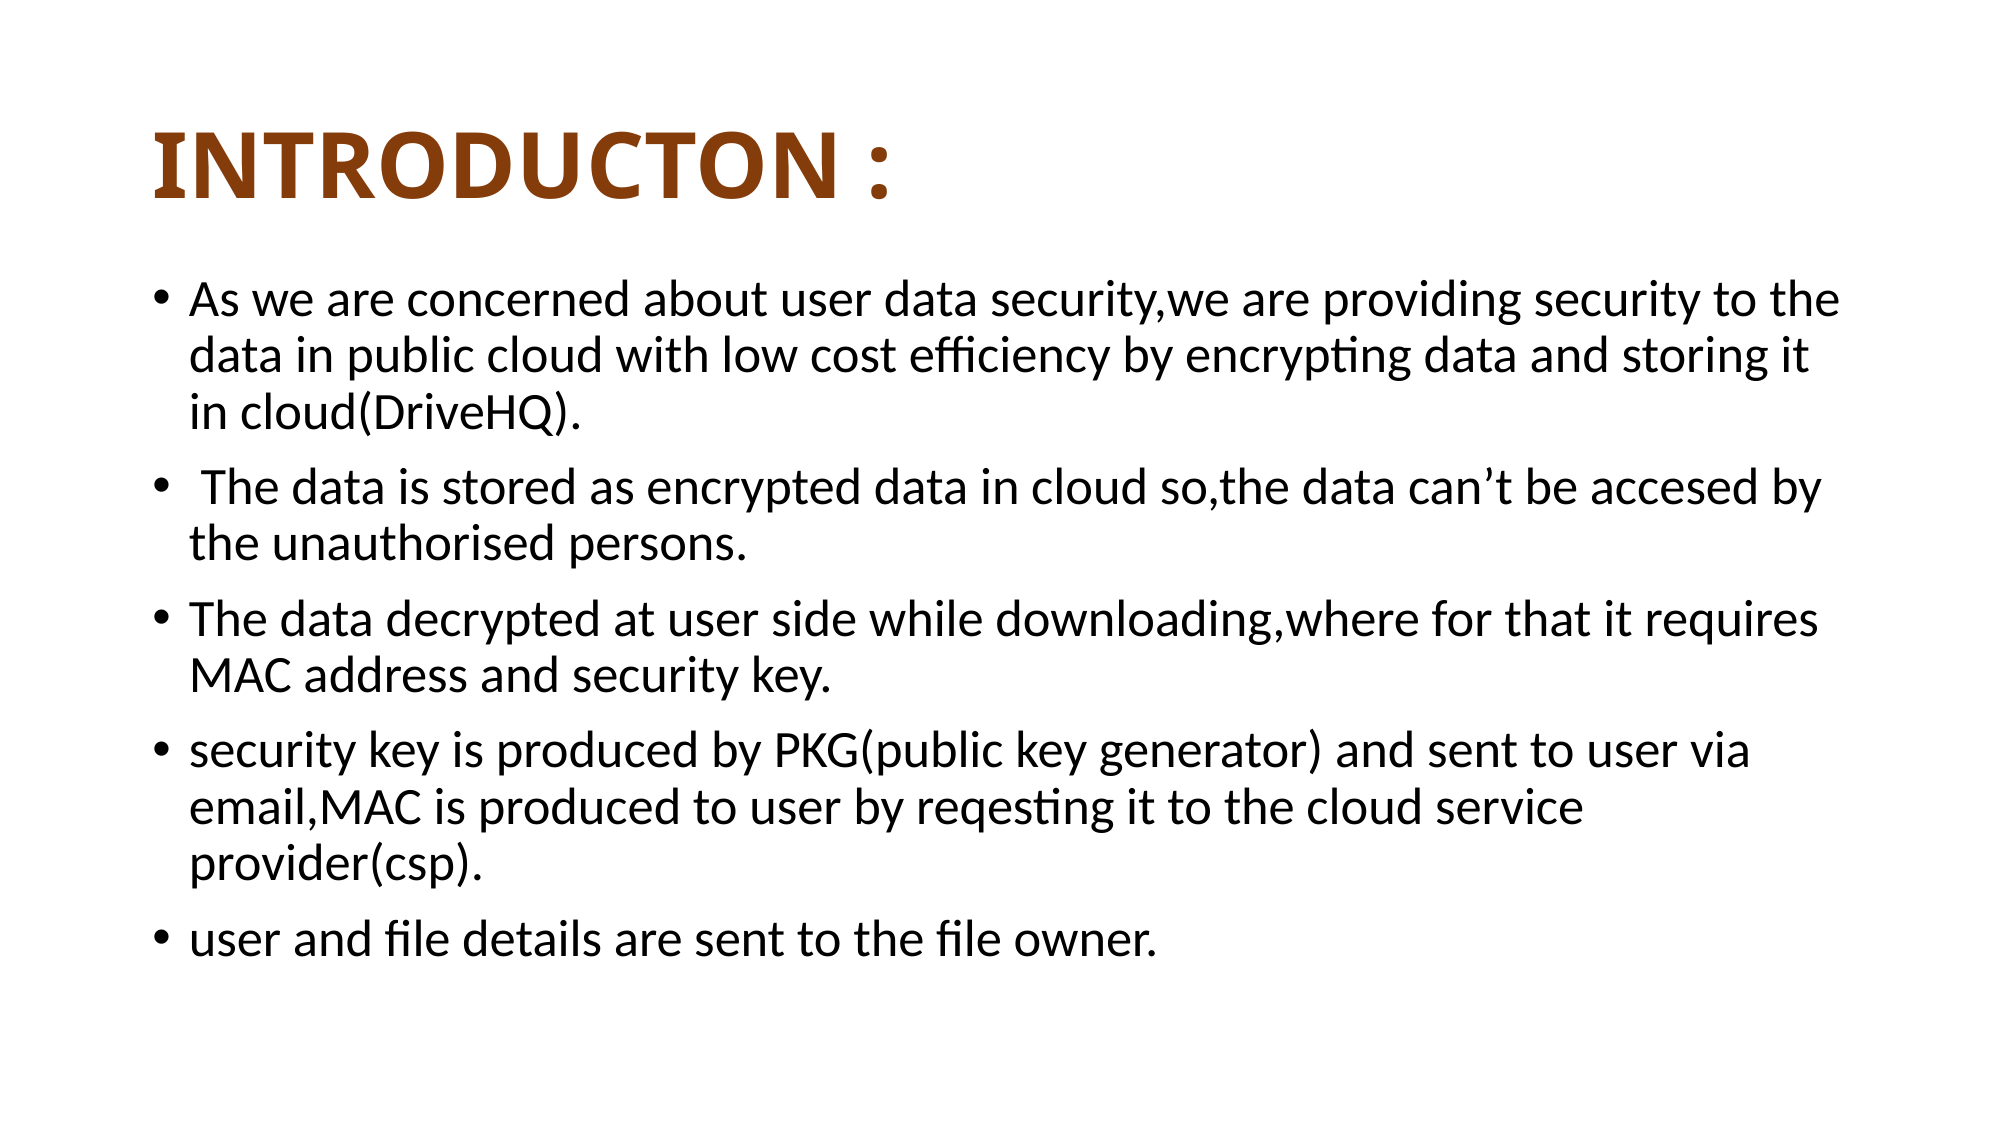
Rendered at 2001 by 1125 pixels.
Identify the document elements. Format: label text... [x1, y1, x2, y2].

title INTRODUCTON : [137, 59, 1863, 263]
list As we are concerned about user data security,we are providing security to the data in public cloud with low cost efficiency by encrypting data and storing it in cloud(DriveHQ). The data is stored as encrypted data in cloud so,the data can’t be accesed by the unauthorised persons. The data decrypted at user side while downloading,where for that it requires MAC address and security key. security key is produced by PKG(public key generator) and sent to user via email,MAC is produced to user by reqesting it to the cloud service provider(csp). user and file details are sent to the file owner. [137, 263, 1863, 978]
